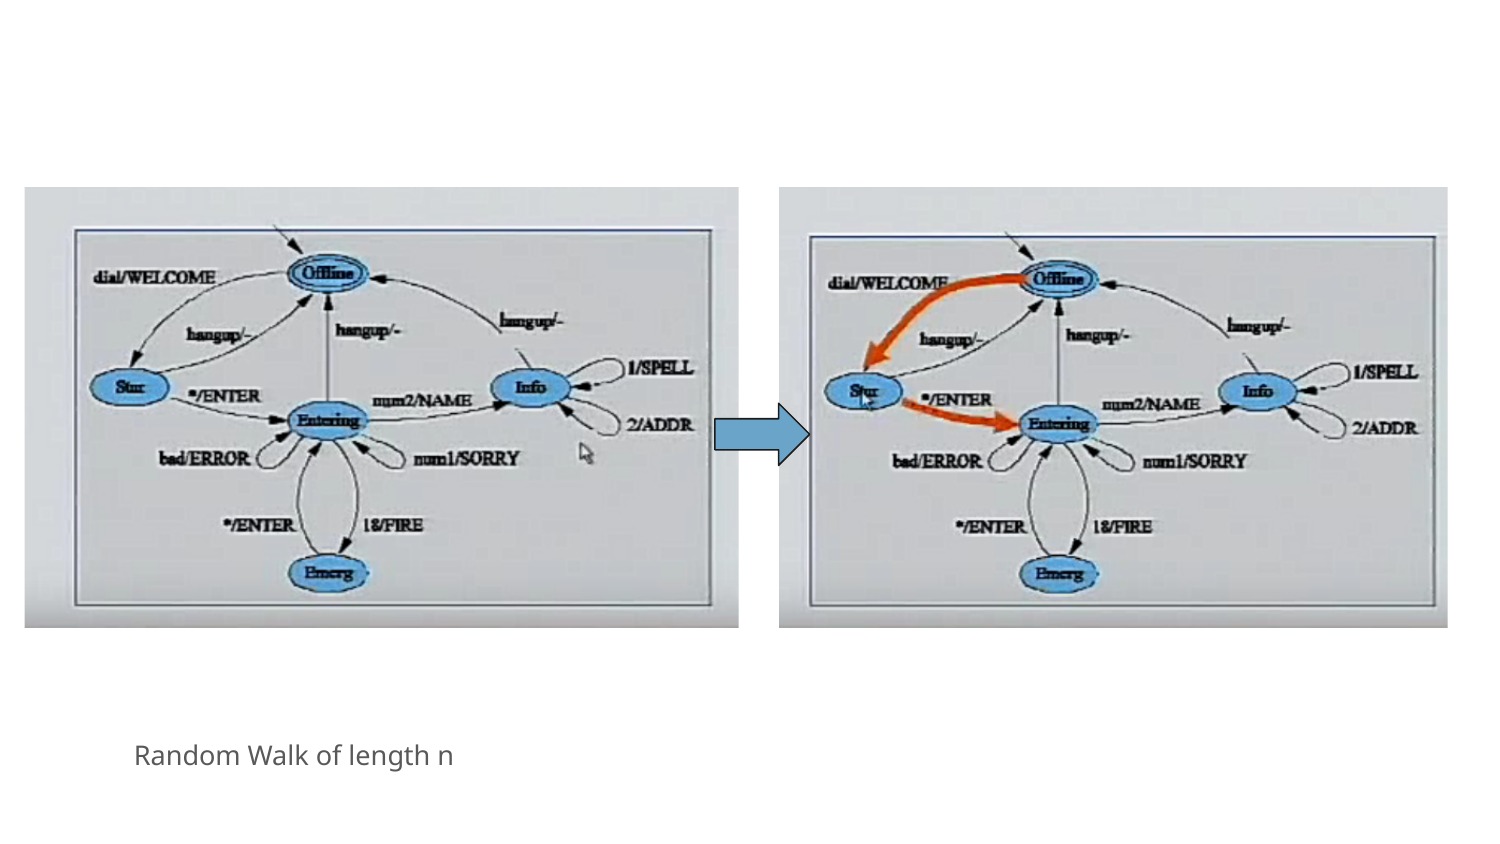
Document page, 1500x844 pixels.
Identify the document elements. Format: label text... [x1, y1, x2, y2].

text_box [744, 418, 773, 450]
picture [778, 186, 1448, 628]
picture [24, 186, 739, 628]
list Random Walk of length n [118, 717, 1382, 793]
